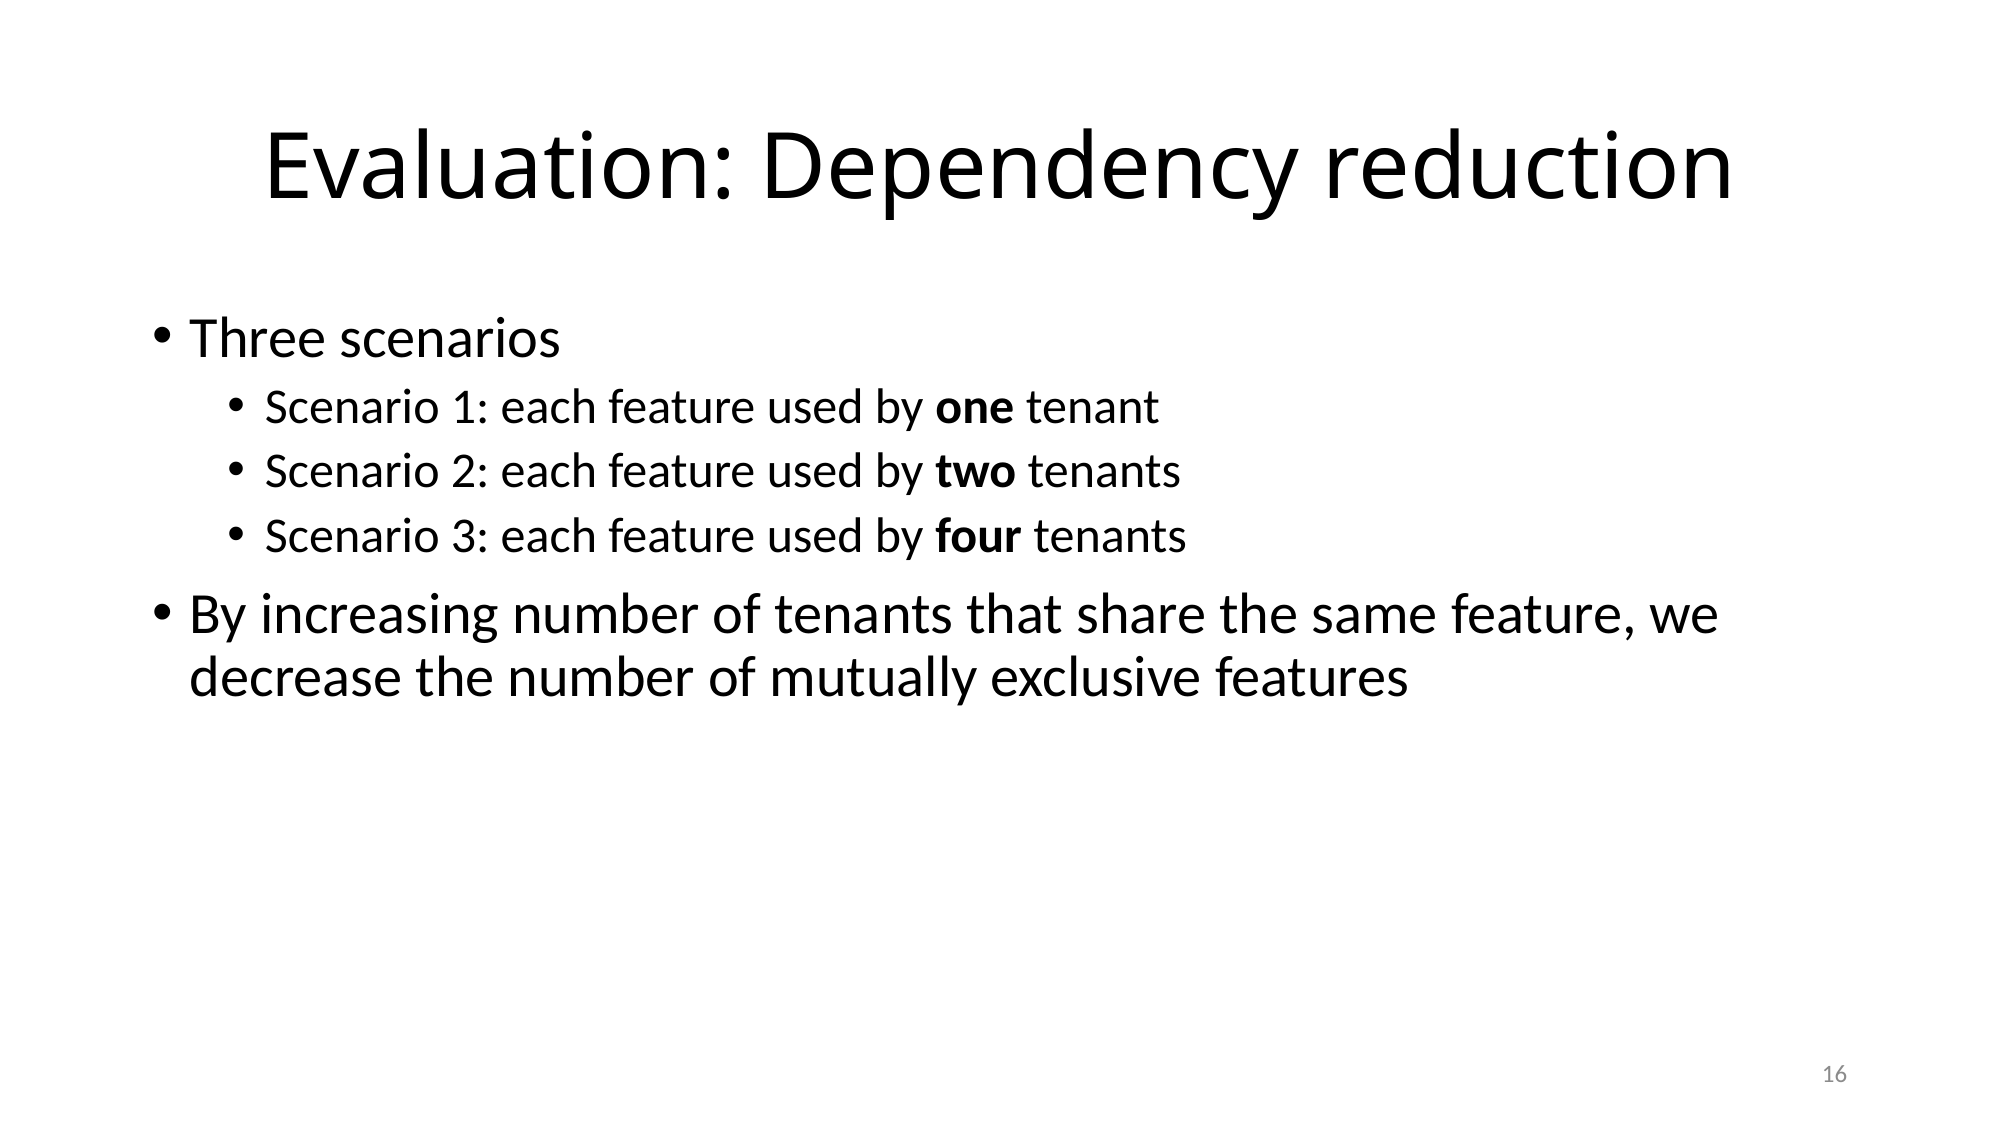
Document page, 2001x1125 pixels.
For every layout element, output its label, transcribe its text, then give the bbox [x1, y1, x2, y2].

title Evaluation: Dependency reduction [137, 59, 1863, 278]
list Three scenarios Scenario 1: each feature used by one tenant Scenario 2: each feature used by two tenants Scenario 3: each feature used by four tenants By increasing number of tenants that share the same feature, we decrease the number of mutually exclusive features [137, 299, 1863, 1099]
slide_number 16 [1412, 1042, 1863, 1103]
